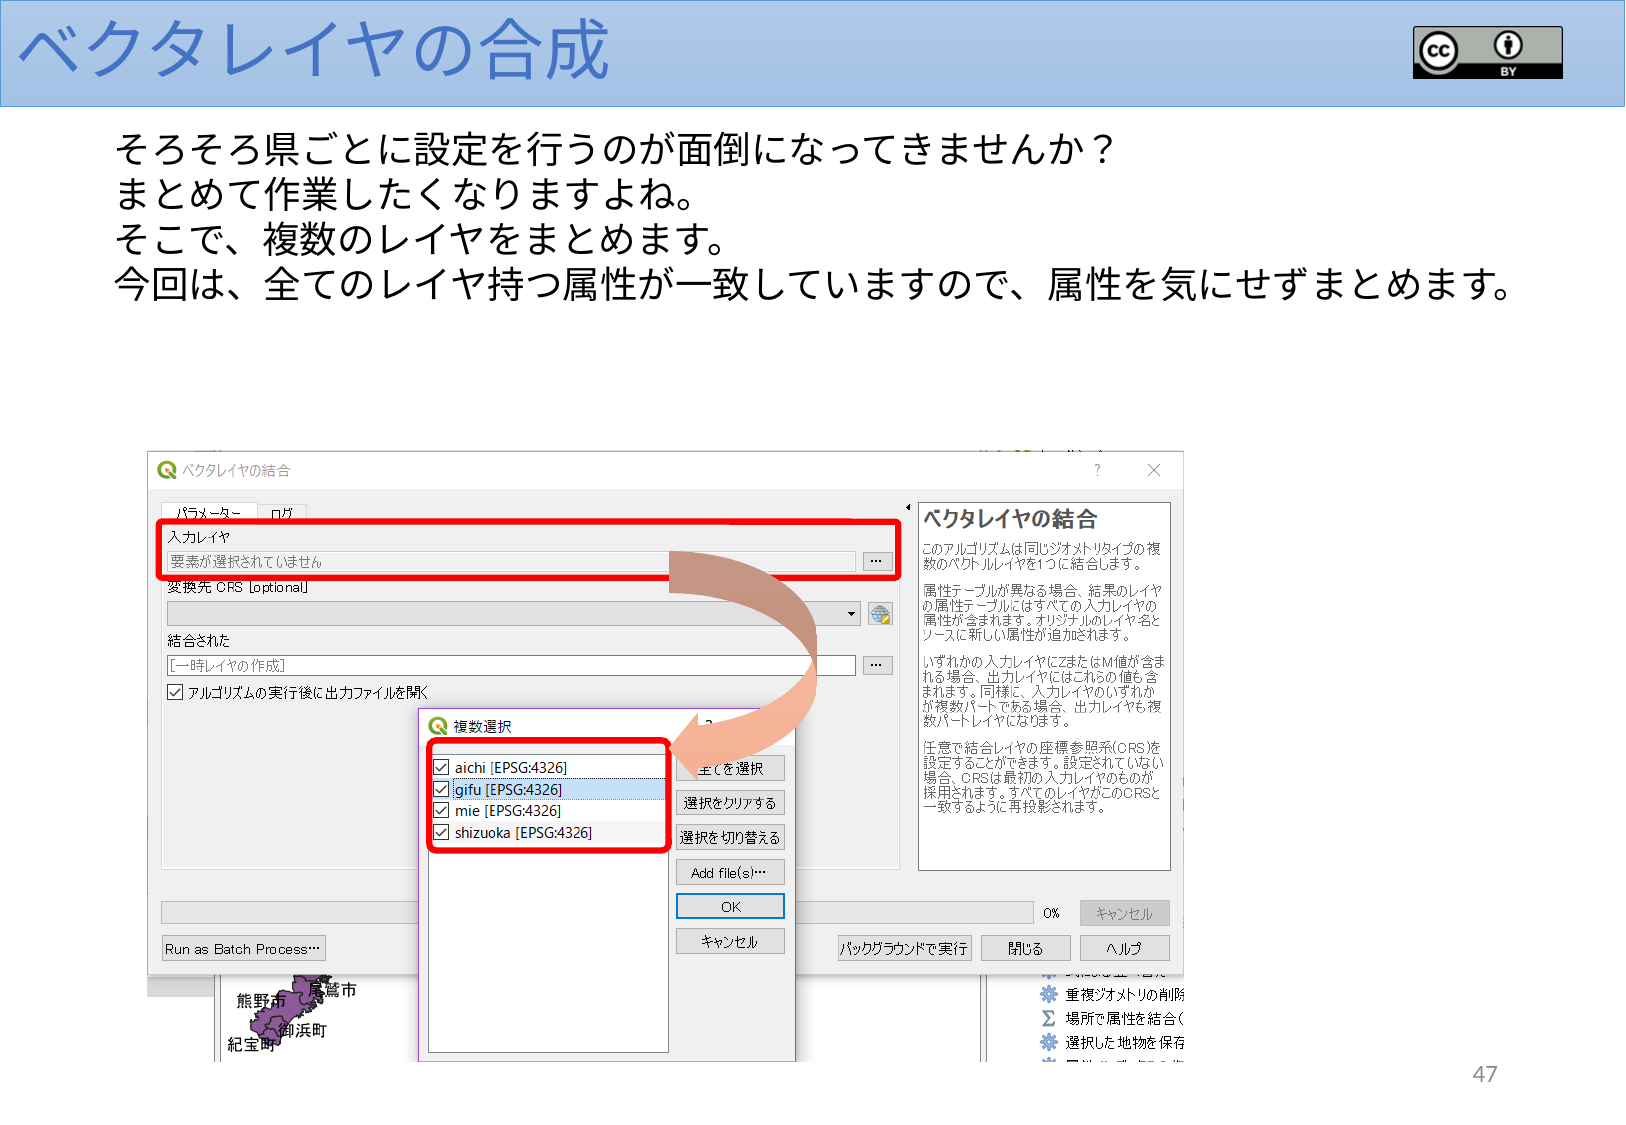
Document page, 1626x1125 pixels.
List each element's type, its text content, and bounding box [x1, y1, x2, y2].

picture [1413, 26, 1563, 80]
picture [147, 450, 1184, 1062]
text_box そろそろ県ごとに設定を行うのが面倒になってきませんか？ まとめて作業したくなりますよね。 そこで、複数のレイヤをまとめます。 今回は、全てのレイヤ持つ属性が一致していますので、属性を気にせずまとめます。 [98, 118, 1608, 359]
slide_number 47 [1147, 1042, 1514, 1103]
title ベクタレイヤの合成 [0, 0, 1625, 107]
